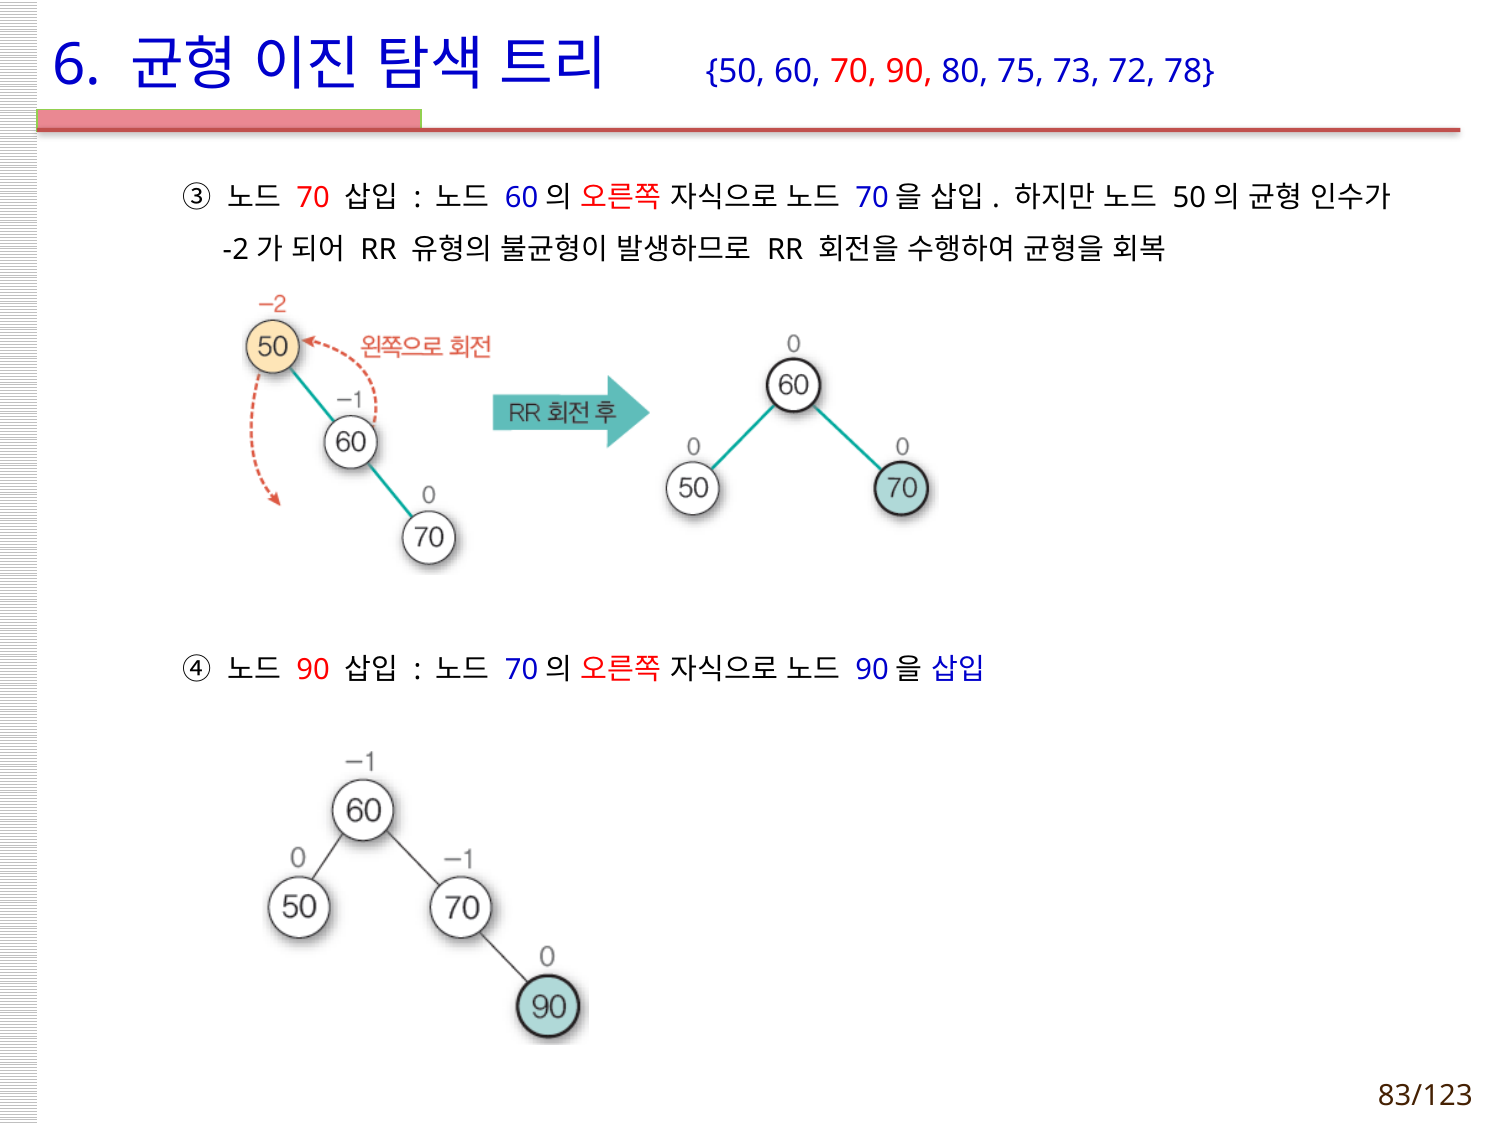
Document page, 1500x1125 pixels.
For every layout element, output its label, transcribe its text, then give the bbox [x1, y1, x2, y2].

picture [241, 290, 940, 576]
picture [261, 751, 589, 1045]
title 6. 균형 이진 탐색 트리 [37, 13, 1459, 109]
text_box {50, 60, 70, 90, 80, 75, 73, 72, 78} [690, 41, 1239, 97]
list ③ 노드 70 삽입 : 노드 60의 오른쪽 자식으로 노드 70을 삽입. 하지만 노드 50의 균형 인수가 -2가 되어 RR 유형의 불균형이 발생하므로 RR 회전을 수행하여 균형을 회복 ④ 노드 90 삽입 : 노드 70의 오른쪽 자식으로 노드 90을 삽입 [64, 152, 1463, 1091]
